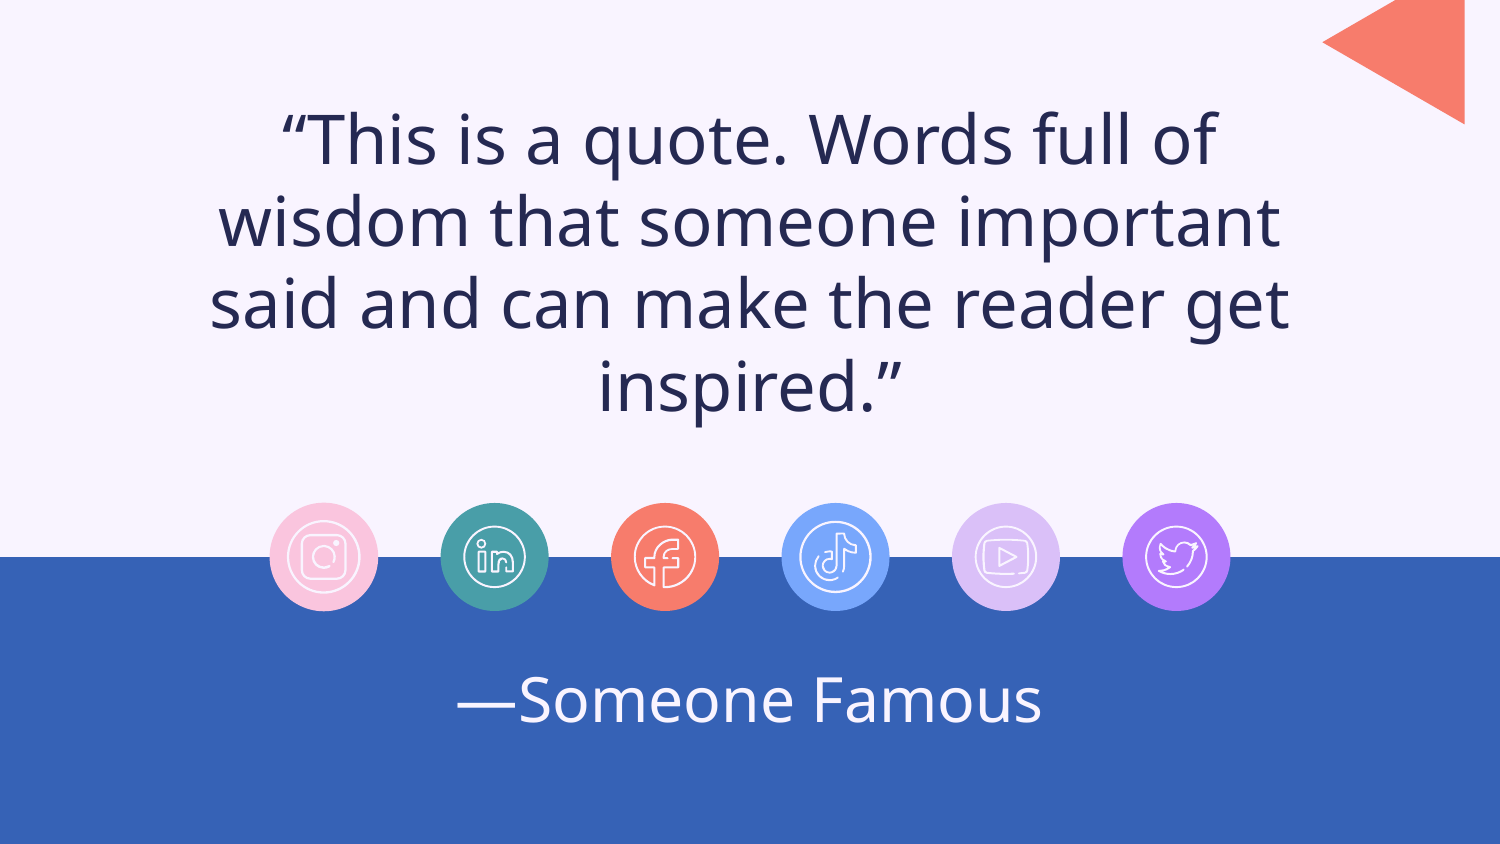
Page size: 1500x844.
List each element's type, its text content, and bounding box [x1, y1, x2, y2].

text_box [781, 502, 890, 612]
subtitle “This is a quote. Words full of wisdom that someone important said and can make the reader get inspired.” [162, 87, 1338, 433]
text_box [1322, 0, 1465, 125]
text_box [1122, 502, 1231, 612]
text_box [951, 502, 1061, 612]
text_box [440, 502, 549, 612]
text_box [610, 502, 720, 612]
title —Someone Famous [375, 645, 1125, 733]
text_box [269, 502, 379, 612]
